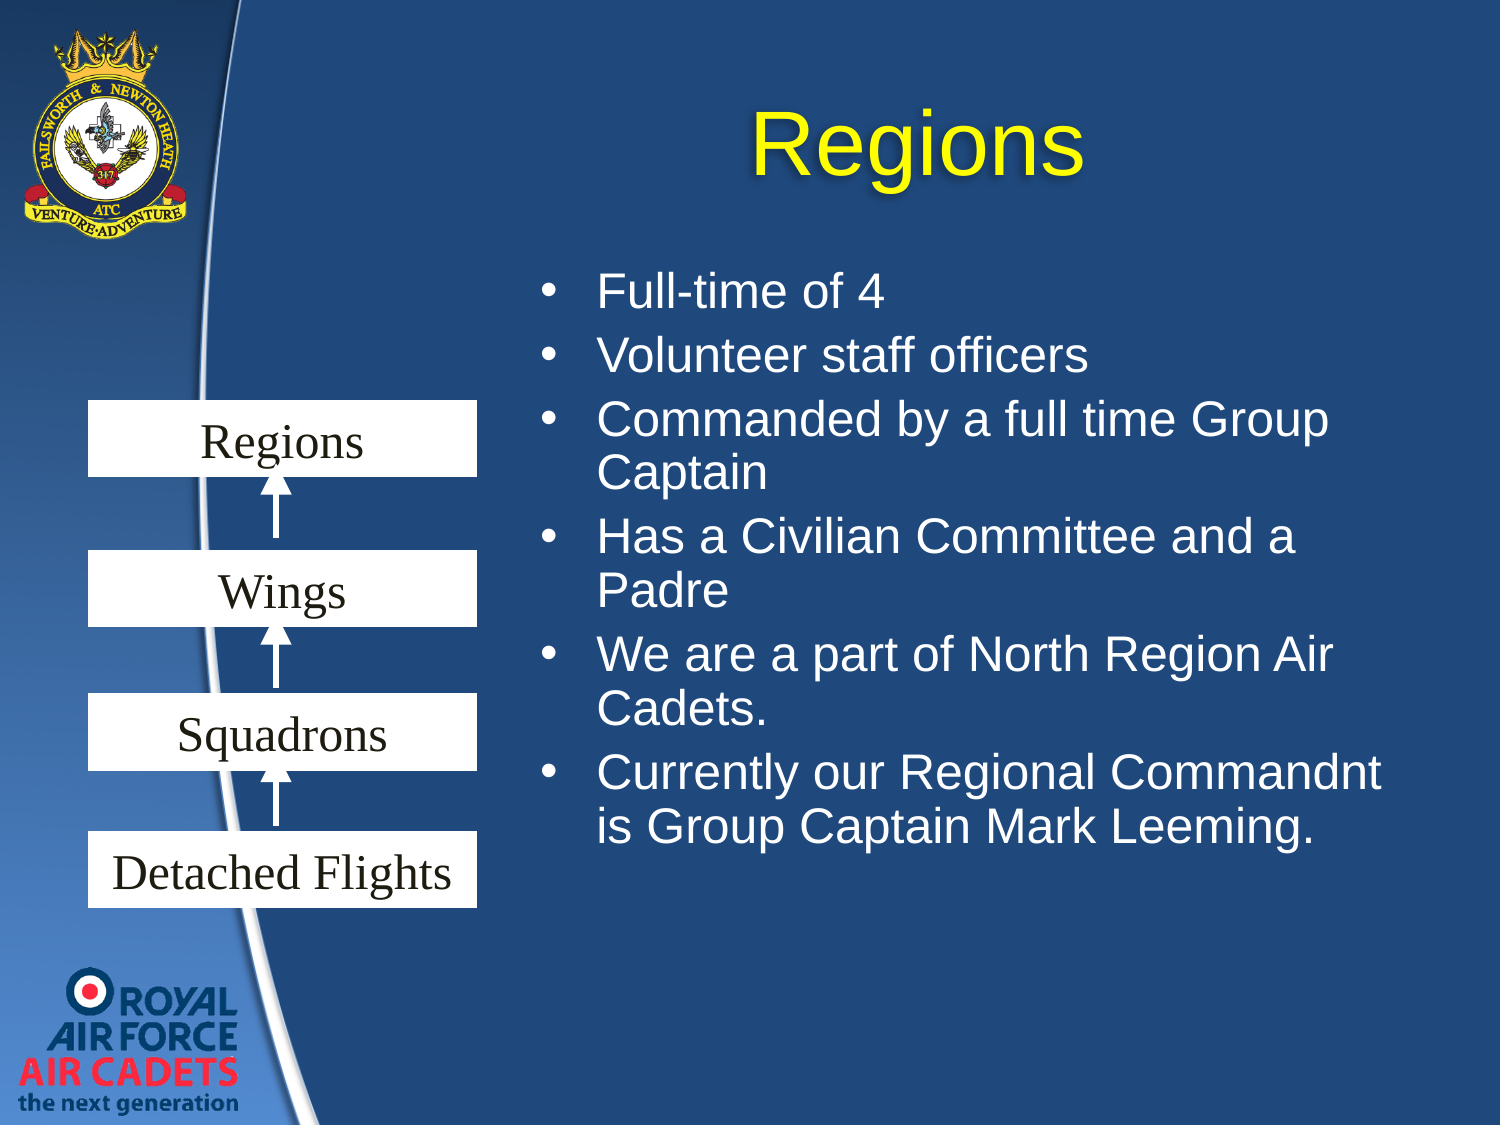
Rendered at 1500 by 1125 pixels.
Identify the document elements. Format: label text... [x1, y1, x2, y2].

picture [0, 0, 1500, 1125]
list Full-time of 4 Volunteer staff officers Commanded by a full time Group Captain Has a Civilian Committee and a Padre We are a part of North Region Air Cadets. Currently our Regional Commandnt is Group Captain Mark Leeming. [525, 187, 1417, 655]
title Regions [315, 45, 1500, 233]
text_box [88, 400, 477, 908]
